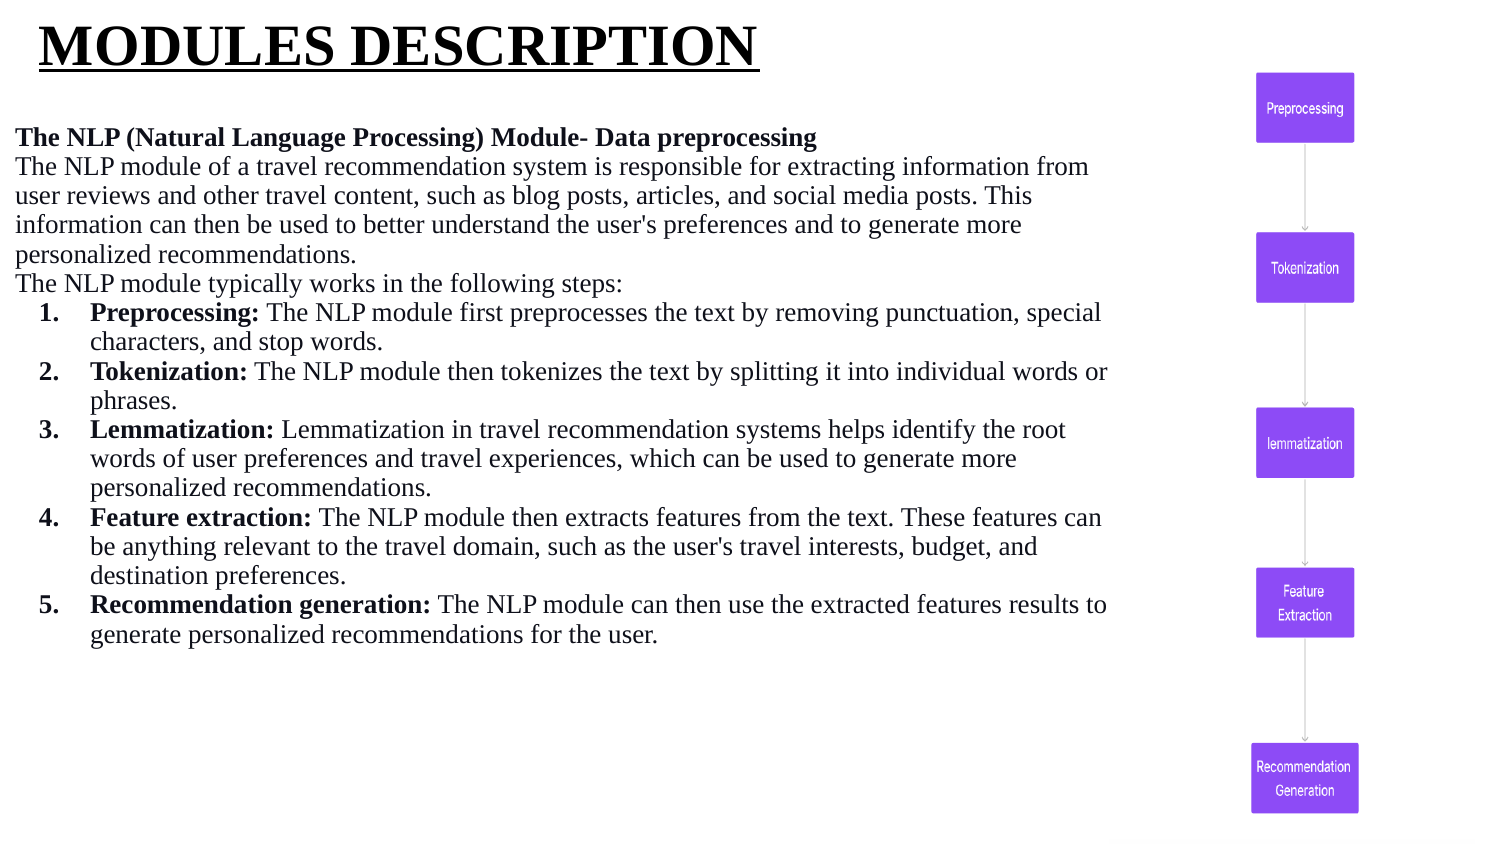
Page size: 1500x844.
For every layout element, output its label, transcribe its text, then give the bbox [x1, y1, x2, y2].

title MODULES DESCRIPTION [24, 0, 1109, 94]
list The NLP (Natural Language Processing) Module- Data preprocessing The NLP module of a travel recommendation system is responsible for extracting information from user reviews and other travel content, such as blog posts, articles, and social media posts. This information can then be used to better understand the user's preferences and to generate more personalized recommendations. The NLP module typically works in the following steps: Preprocessing: The NLP module first preprocesses the text by removing punctuation, special characters, and stop words. Tokenization: The NLP module then tokenizes the text by splitting it into individual words or phrases. Lemmatization: Lemmatization in travel recommendation systems helps identify the root words of user preferences and travel experiences, which can be used to generate more personalized recommendations. Feature extraction: The NLP module then extracts features from the text. These features can be anything relevant to the travel domain, such as the user's travel interests, budget, and destination preferences. Recommendation generation: The NLP module can then use the extracted features results to generate personalized recommendations for the user. [0, 107, 1109, 844]
picture [1109, 0, 1475, 844]
